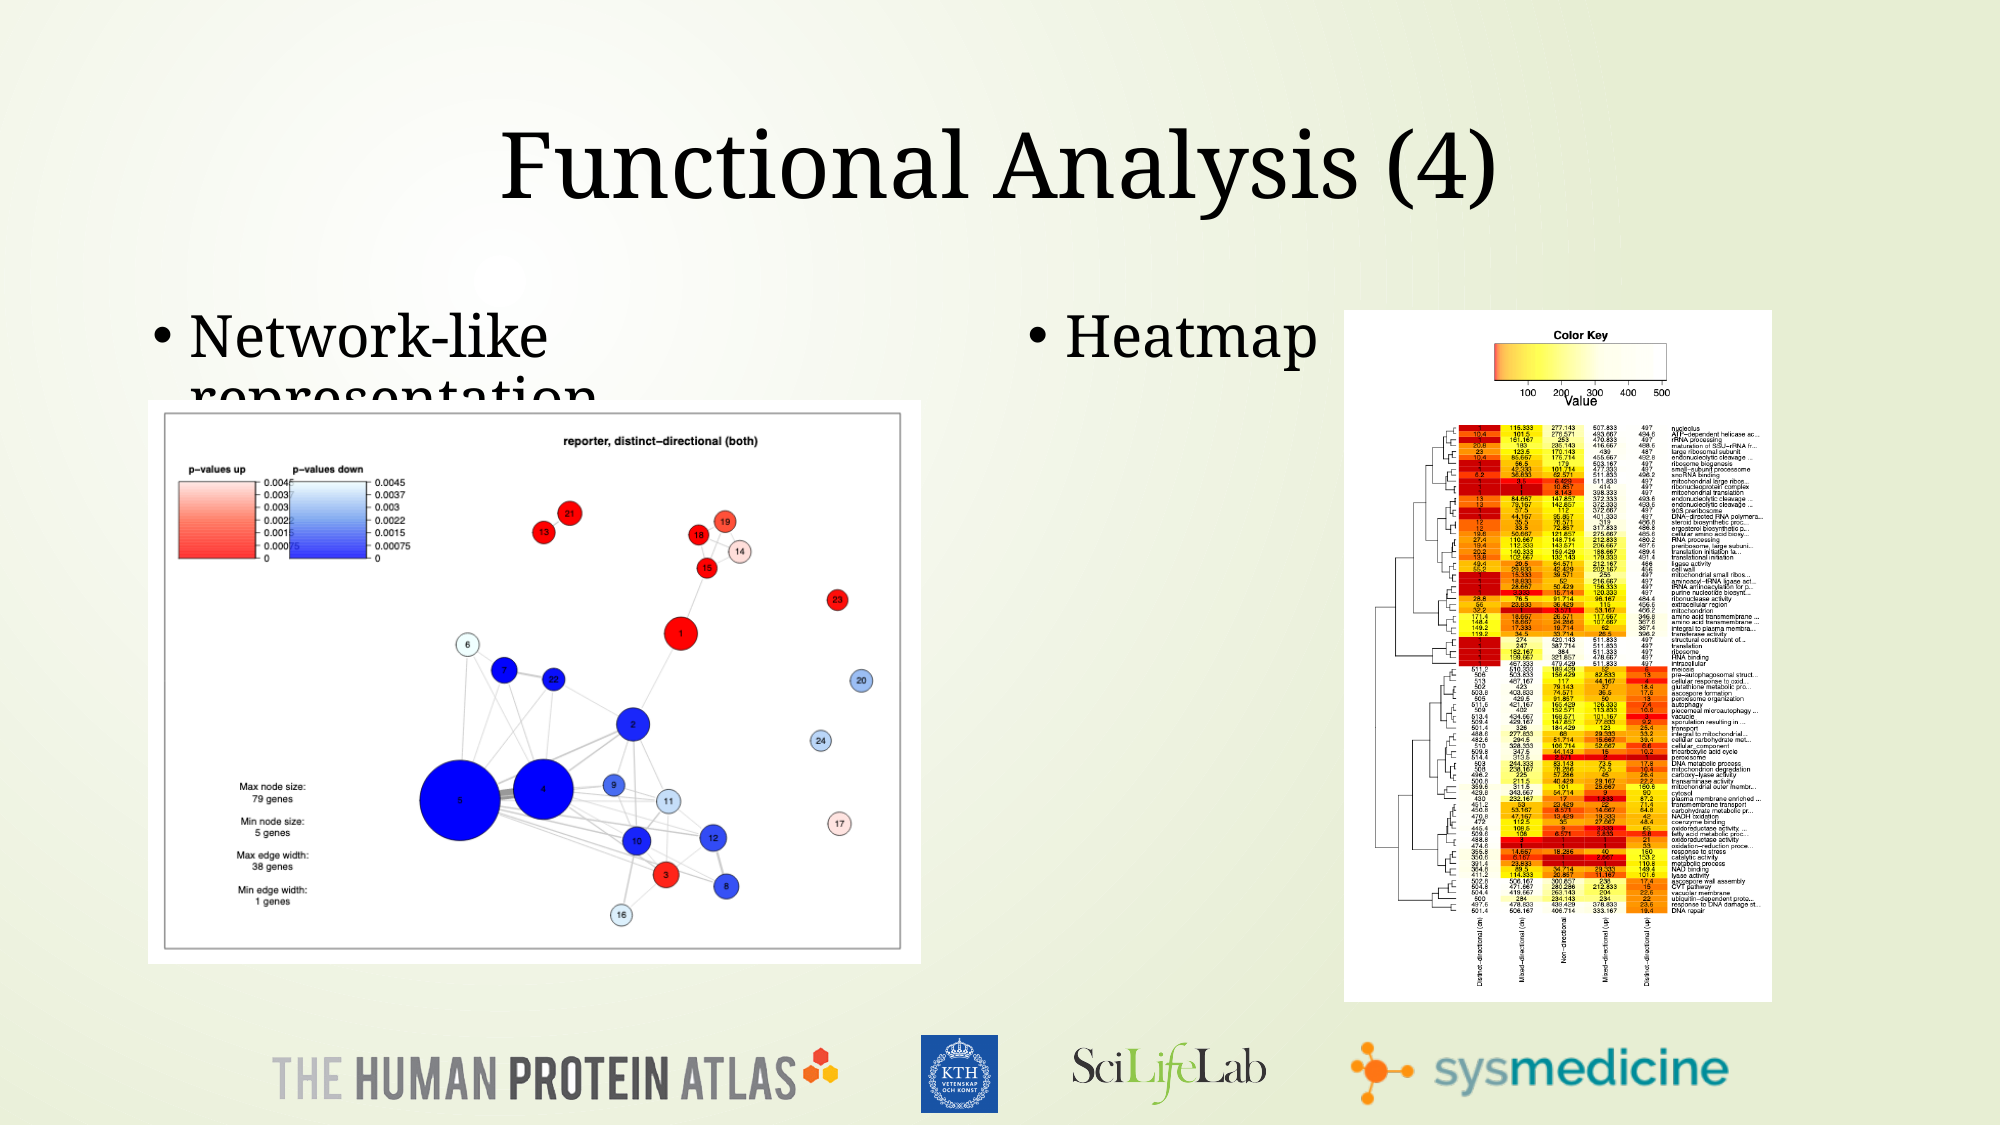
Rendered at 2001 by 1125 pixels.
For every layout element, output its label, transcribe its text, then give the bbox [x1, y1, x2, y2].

picture [271, 1047, 838, 1100]
list Heatmap [1012, 299, 1863, 1014]
title Functional Analysis (4) [137, 59, 1863, 278]
picture [921, 1035, 998, 1113]
list Network-like representation [137, 299, 988, 1014]
picture [148, 400, 921, 964]
picture [1070, 1041, 1267, 1107]
picture [1350, 1041, 1729, 1106]
picture [1344, 310, 1772, 1002]
